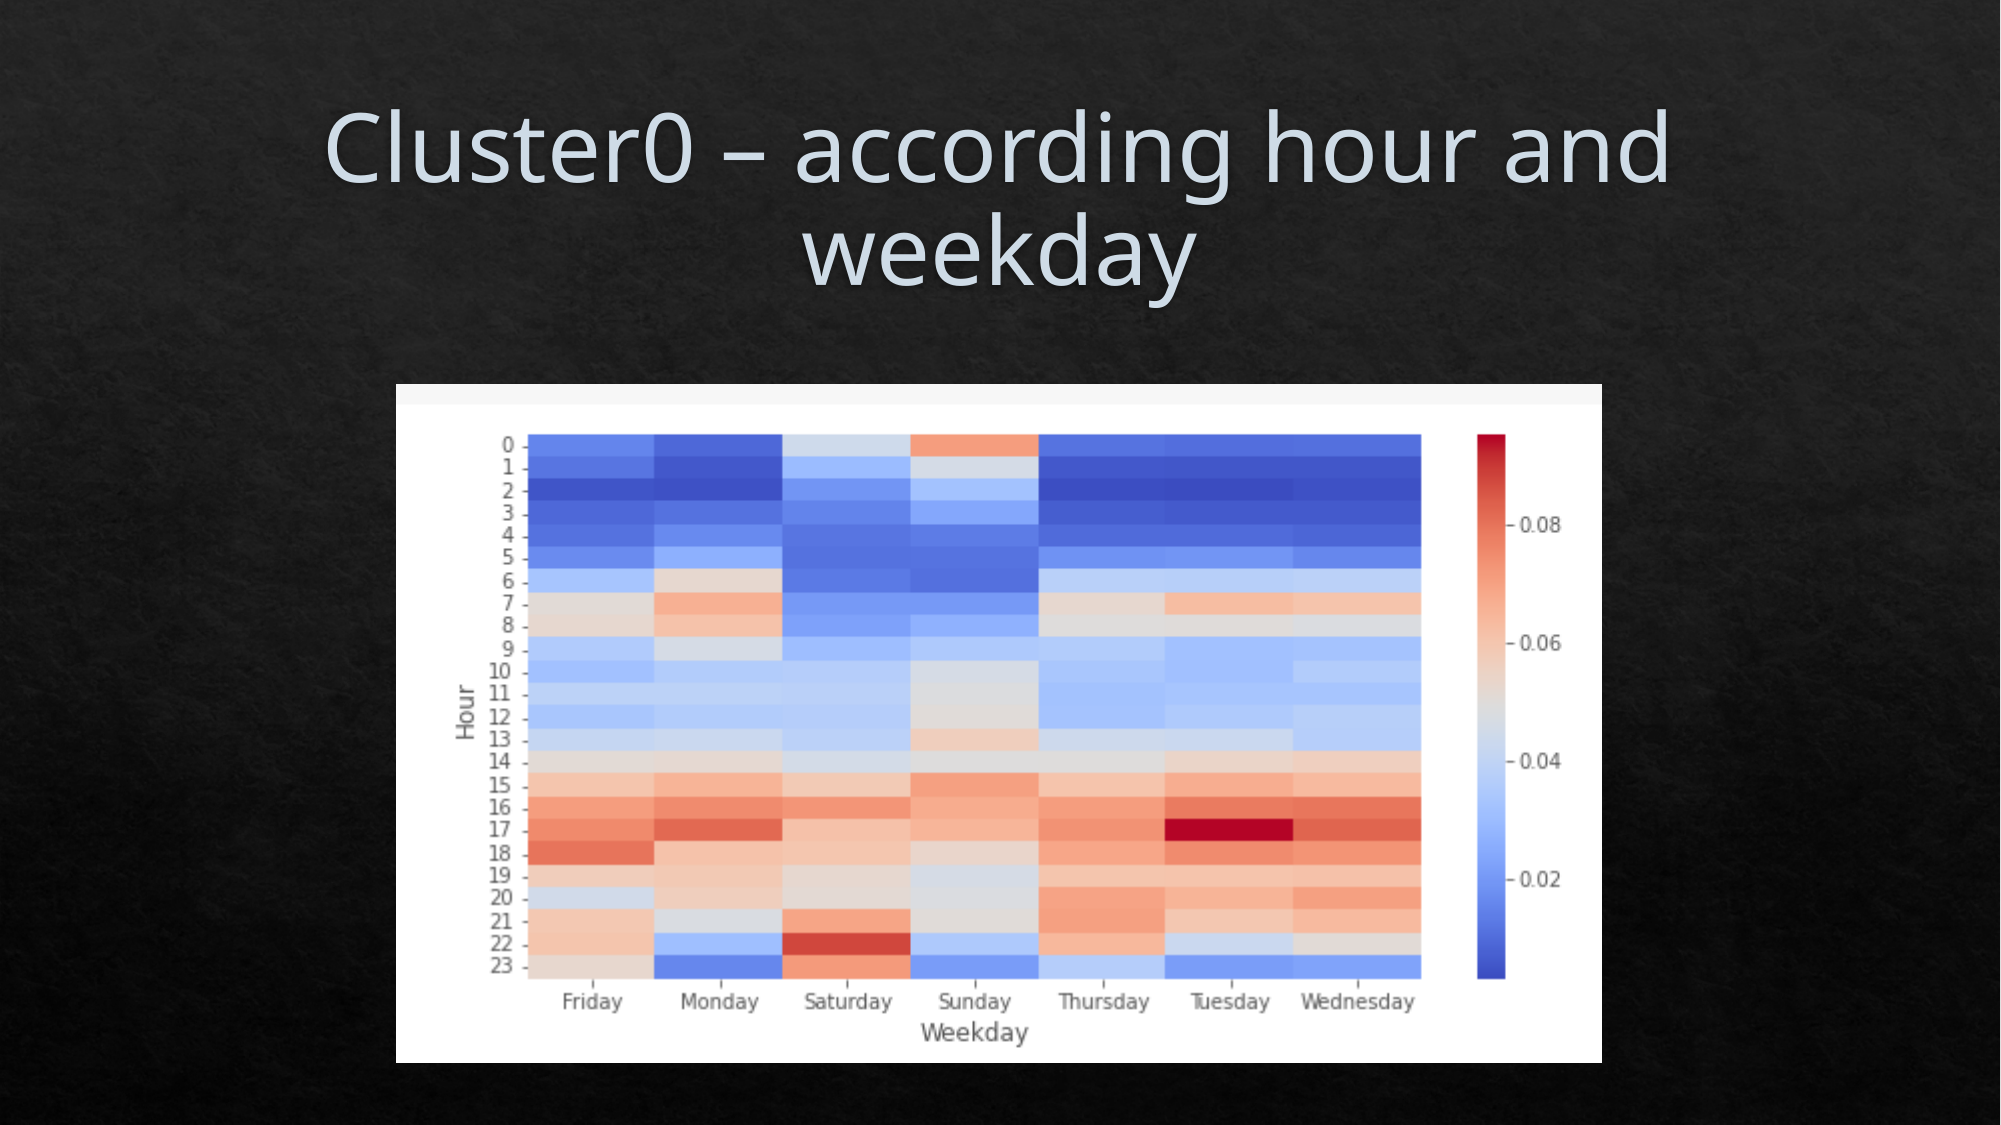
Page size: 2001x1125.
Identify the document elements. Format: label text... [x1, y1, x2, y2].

picture [395, 383, 1603, 1063]
title Cluster0 – according hour and weekday [149, 99, 1849, 307]
